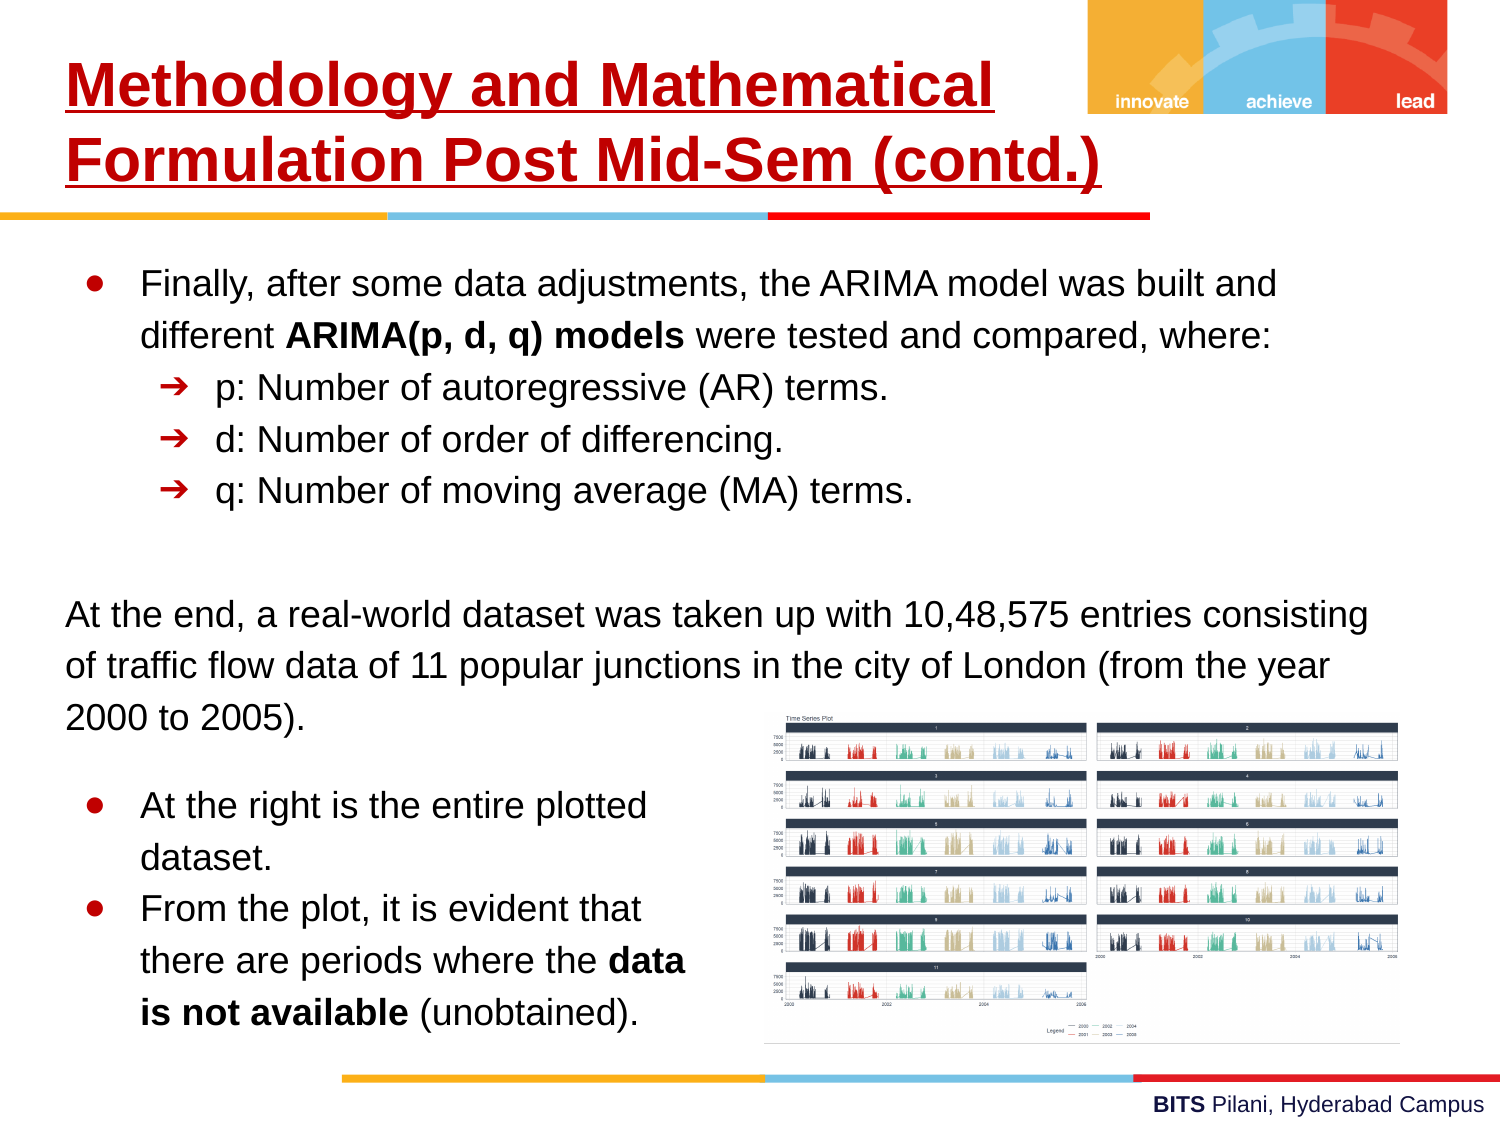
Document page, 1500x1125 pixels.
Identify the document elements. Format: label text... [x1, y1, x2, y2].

picture [1087, 0, 1448, 114]
list Finally, after some data adjustments, the ARIMA model was built and different ARIMA(p, d, q) models were tested and compared, where: p: Number of autoregressive (AR) terms. d: Number of order of differencing. q: Number of moving average (MA) terms. At the end, a real-world dataset was taken up with 10,48,575 entries consisting of traffic flow data of 11 popular junctions in the city of London (from the year 2000 to 2005). [50, 245, 1400, 742]
picture [763, 712, 1401, 1045]
list Methodology and Mathematical Formulation Post Mid-Sem (contd.) [50, 24, 1138, 213]
list At the right is the entire plotted dataset. From the plot, it is evident that there are periods where the data is not available (unobtained). [50, 766, 738, 1081]
